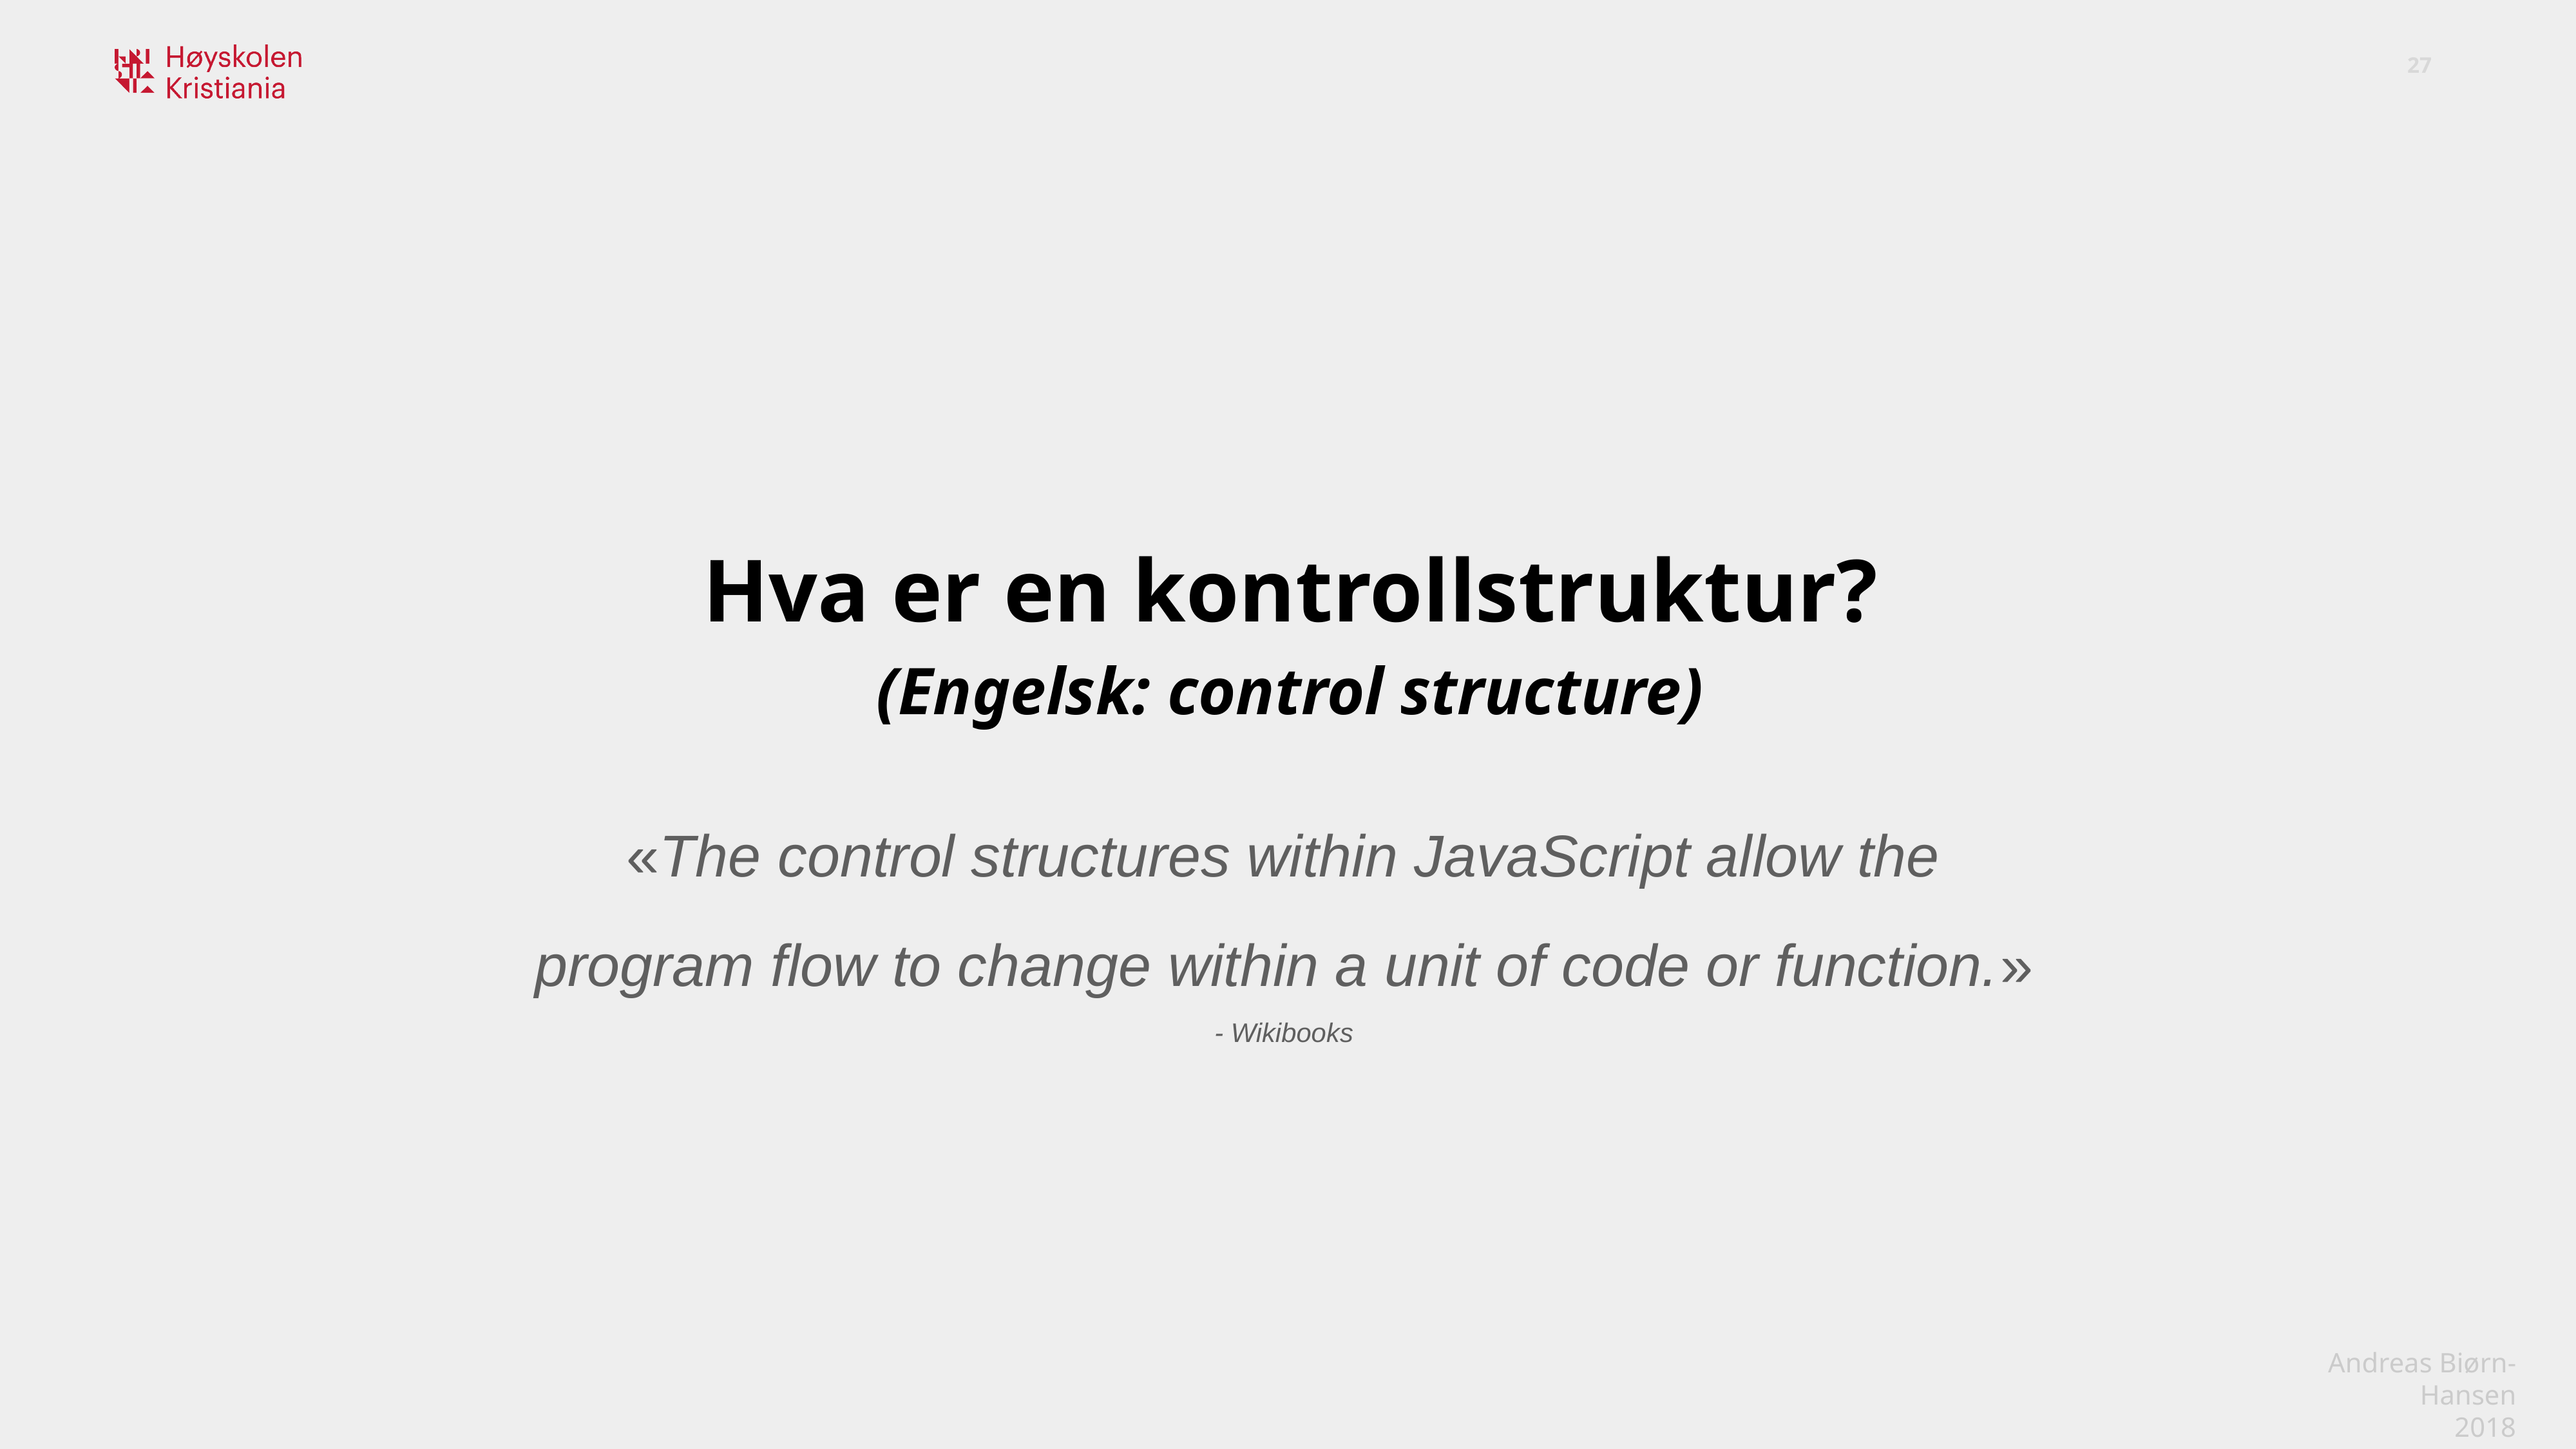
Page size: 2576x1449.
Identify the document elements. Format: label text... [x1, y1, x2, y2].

picture [160, 35, 314, 135]
text_box [1065, 375, 1503, 767]
text_box «The control structures within JavaScript allow the program flow to change within a unit of code or function.» - Wikibooks [502, 767, 2065, 1177]
text_box Hva er en kontrollstruktur? (Engelsk: control structure) [625, 573, 1112, 674]
picture [115, 49, 157, 95]
text_box Hva er en kontrollstruktur? (Engelsk: control structure) [1456, 573, 1956, 674]
